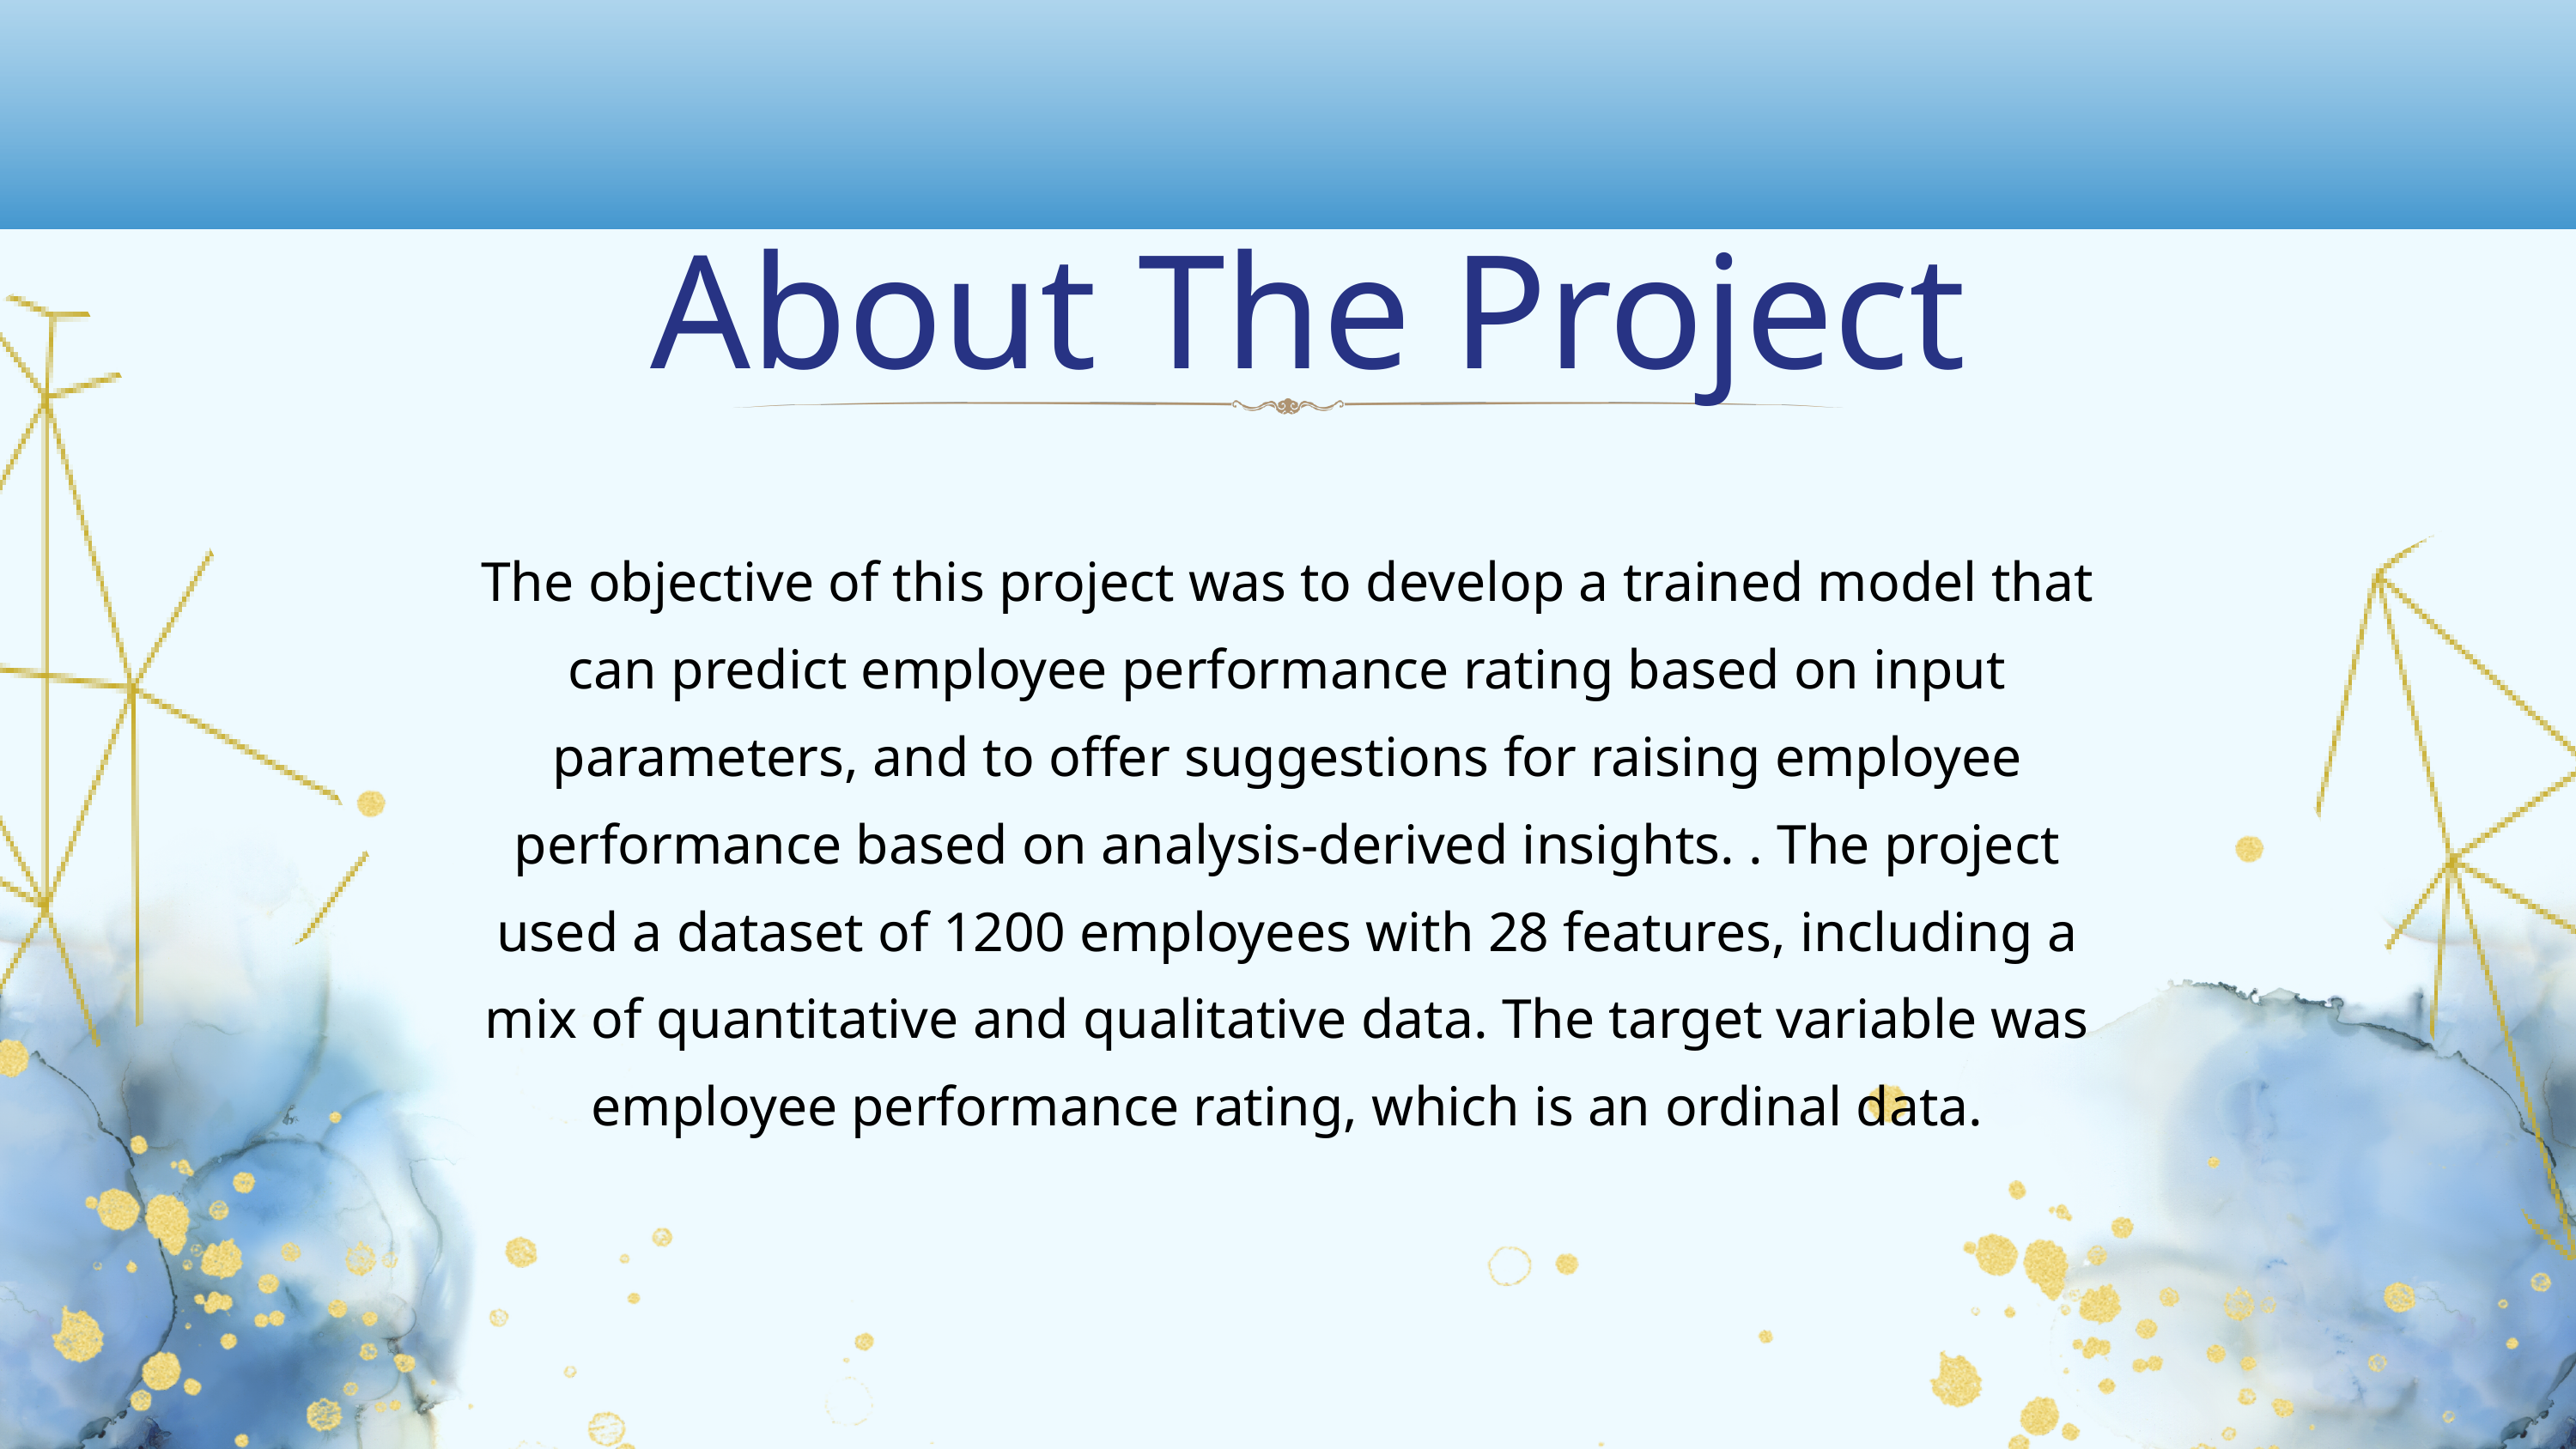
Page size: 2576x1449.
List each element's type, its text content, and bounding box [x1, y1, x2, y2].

text_box [0, 266, 249, 829]
text_box [1427, 583, 2576, 1449]
text_box [732, 401, 1844, 415]
text_box [0, 0, 2576, 229]
text_box [0, 537, 1071, 1449]
text_box The objective of this project was to develop a trained model that can predict employee performance rating based on input parameters, and to offer suggestions for raising employee performance based on analysis-derived insights. . The project used a dataset of 1200 employees with 28 features, including a mix of quantitative and qualitative data. The target variable was employee performance rating, which is an ordinal data. [465, 524, 2111, 1137]
text_box ﻿About The Project [619, 200, 1998, 401]
text_box [2263, 461, 2576, 998]
